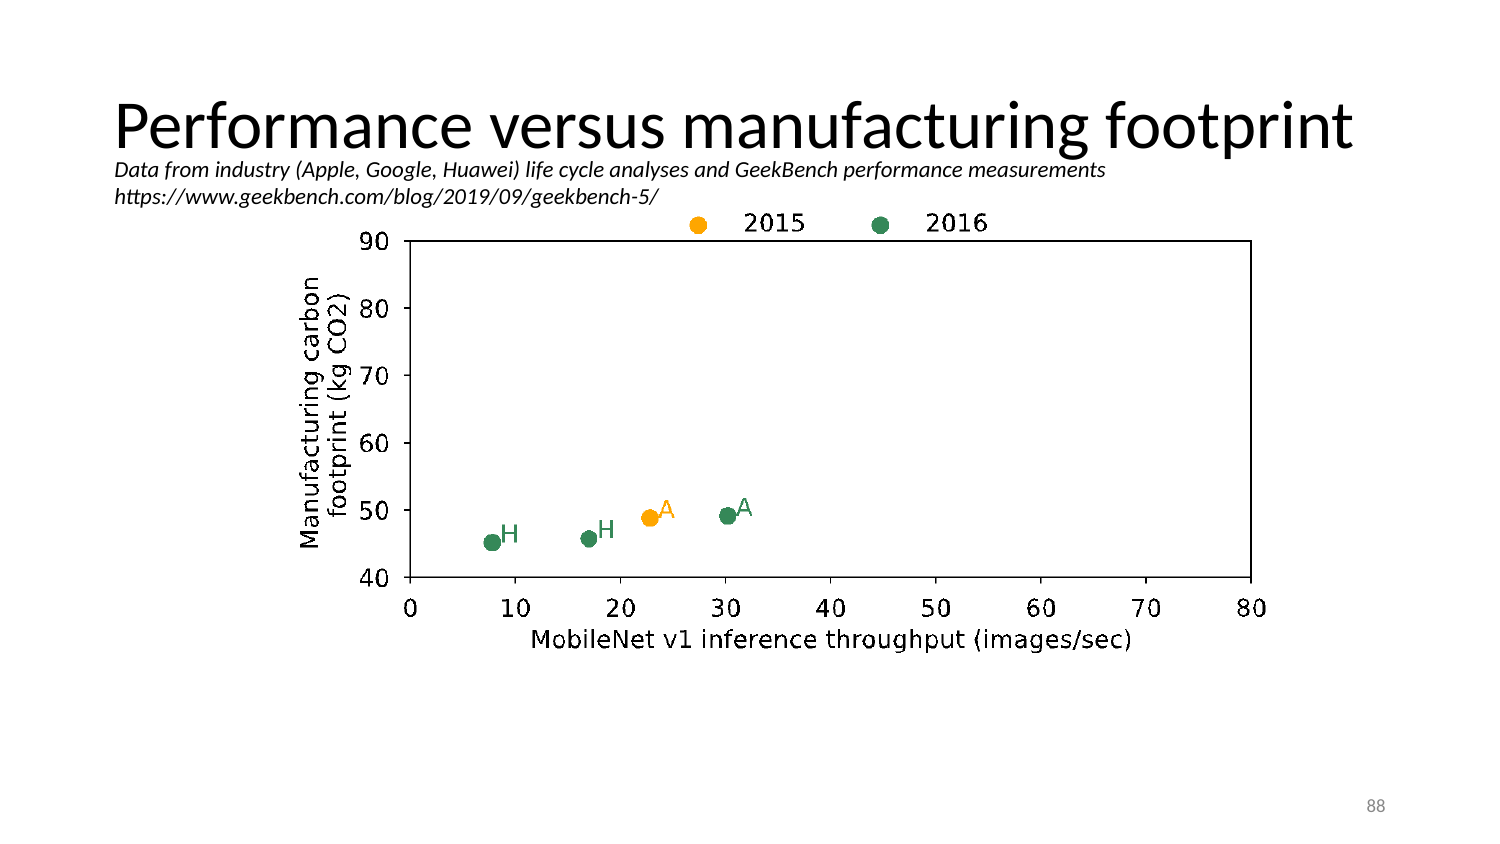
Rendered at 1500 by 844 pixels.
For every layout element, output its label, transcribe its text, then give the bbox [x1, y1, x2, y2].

picture [273, 167, 1292, 677]
title Performance versus manufacturing footprint [103, 44, 1436, 208]
text_box Data from industry (Apple, Google, Huawei) life cycle analyses and GeekBench performance measurements https://www.geekbench.com/blog/2019/09/geekbench-5/ [103, 148, 1408, 215]
slide_number 88 [1059, 782, 1397, 827]
